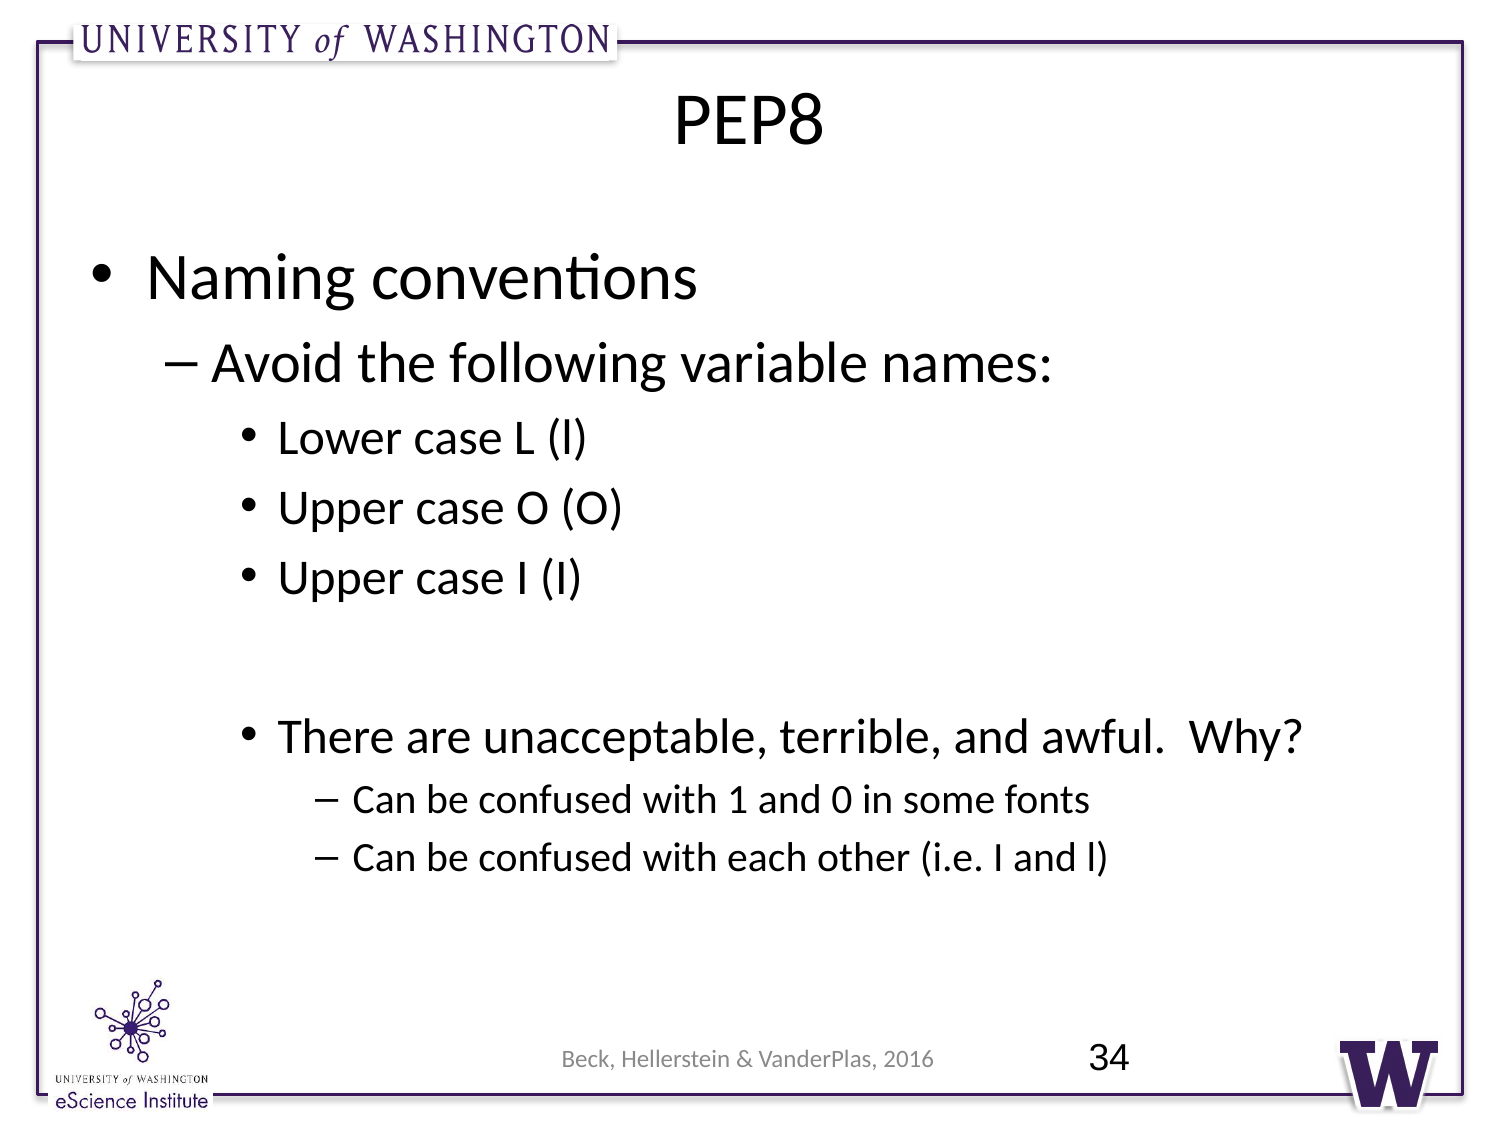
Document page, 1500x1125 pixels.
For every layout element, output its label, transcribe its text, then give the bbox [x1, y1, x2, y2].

picture [48, 978, 213, 1113]
list Naming conventions Avoid the following variable names: Lower case L (l) Upper case O (O) Upper case I (I) There are unacceptable, terrible, and awful. Why? Can be confused with 1 and 0 in some fonts Can be confused with each other (i.e. I and l) [75, 224, 1425, 975]
footer Beck, Hellerstein & VanderPlas, 2016 [510, 1027, 986, 1088]
picture [81, 24, 609, 61]
slide_number 34 [1073, 1025, 1300, 1085]
title PEP8 [75, 62, 1425, 200]
picture [1340, 1041, 1438, 1107]
